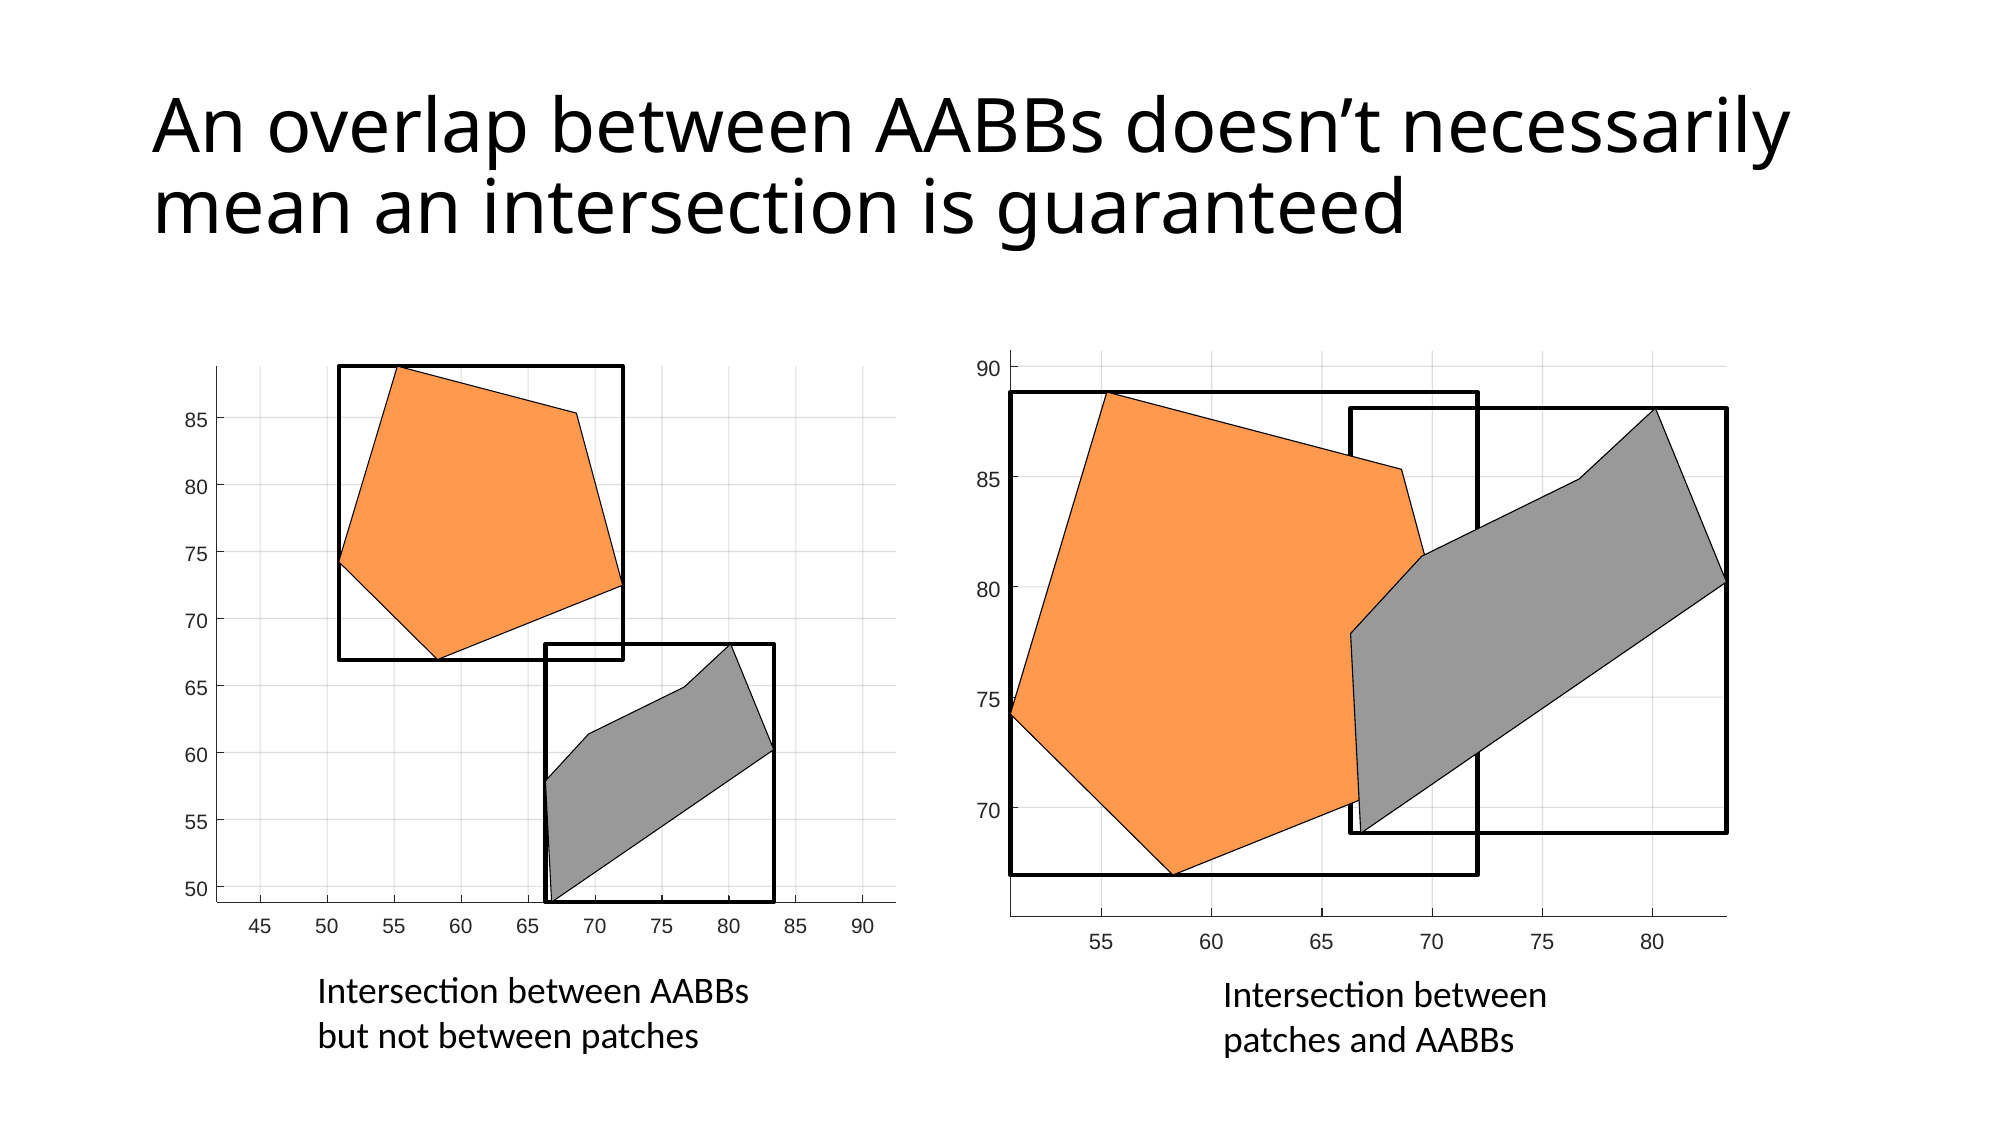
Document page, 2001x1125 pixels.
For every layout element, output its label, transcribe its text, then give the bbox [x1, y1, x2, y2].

title An overlap between AABBs doesn’t necessarily mean an intersection is guaranteed [137, 59, 1863, 278]
text_box Intersection between patches and AABBs [1208, 992, 1684, 1067]
picture [102, 299, 1813, 992]
text_box Intersection between AABBs but not between patches [302, 974, 778, 1064]
